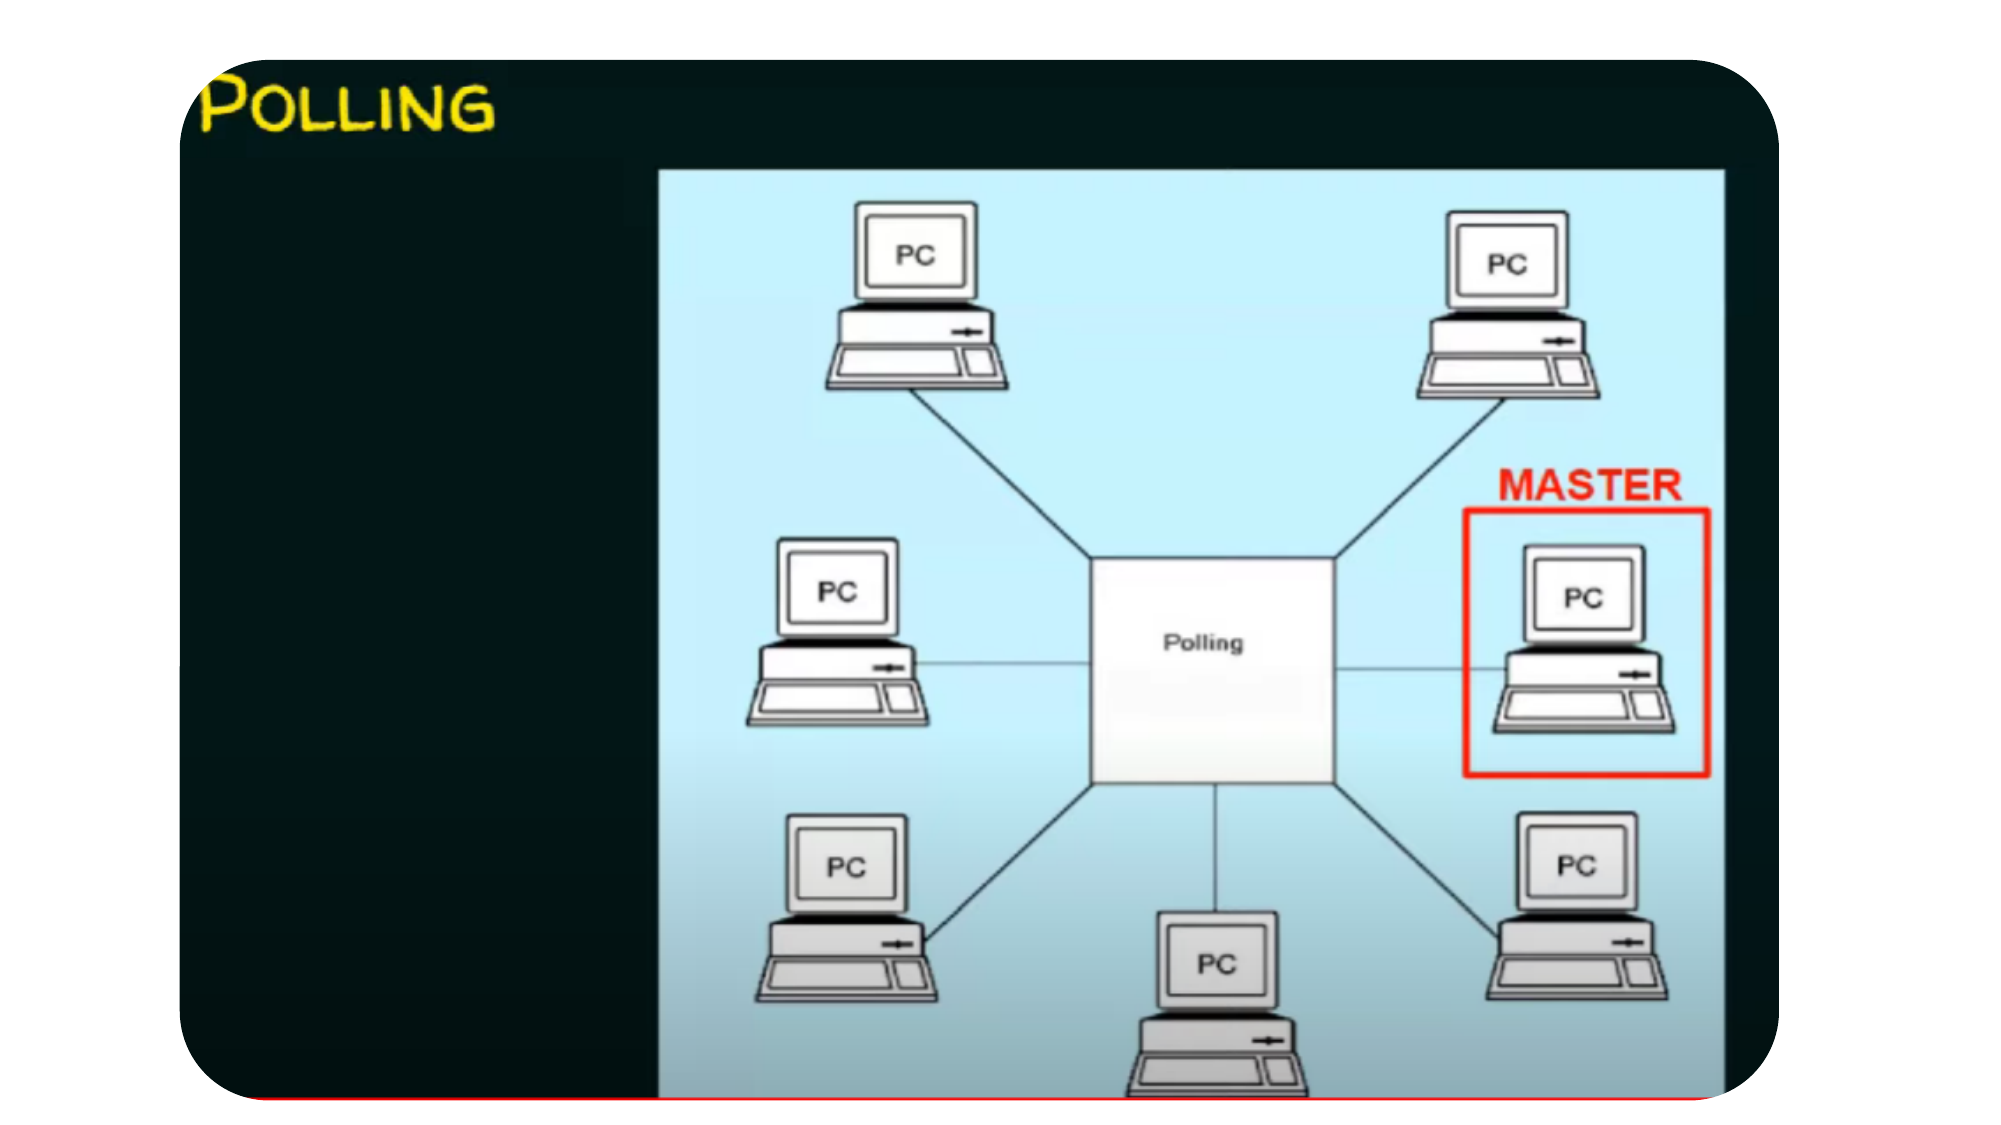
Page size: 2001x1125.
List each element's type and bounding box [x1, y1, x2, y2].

picture [179, 59, 1780, 1101]
